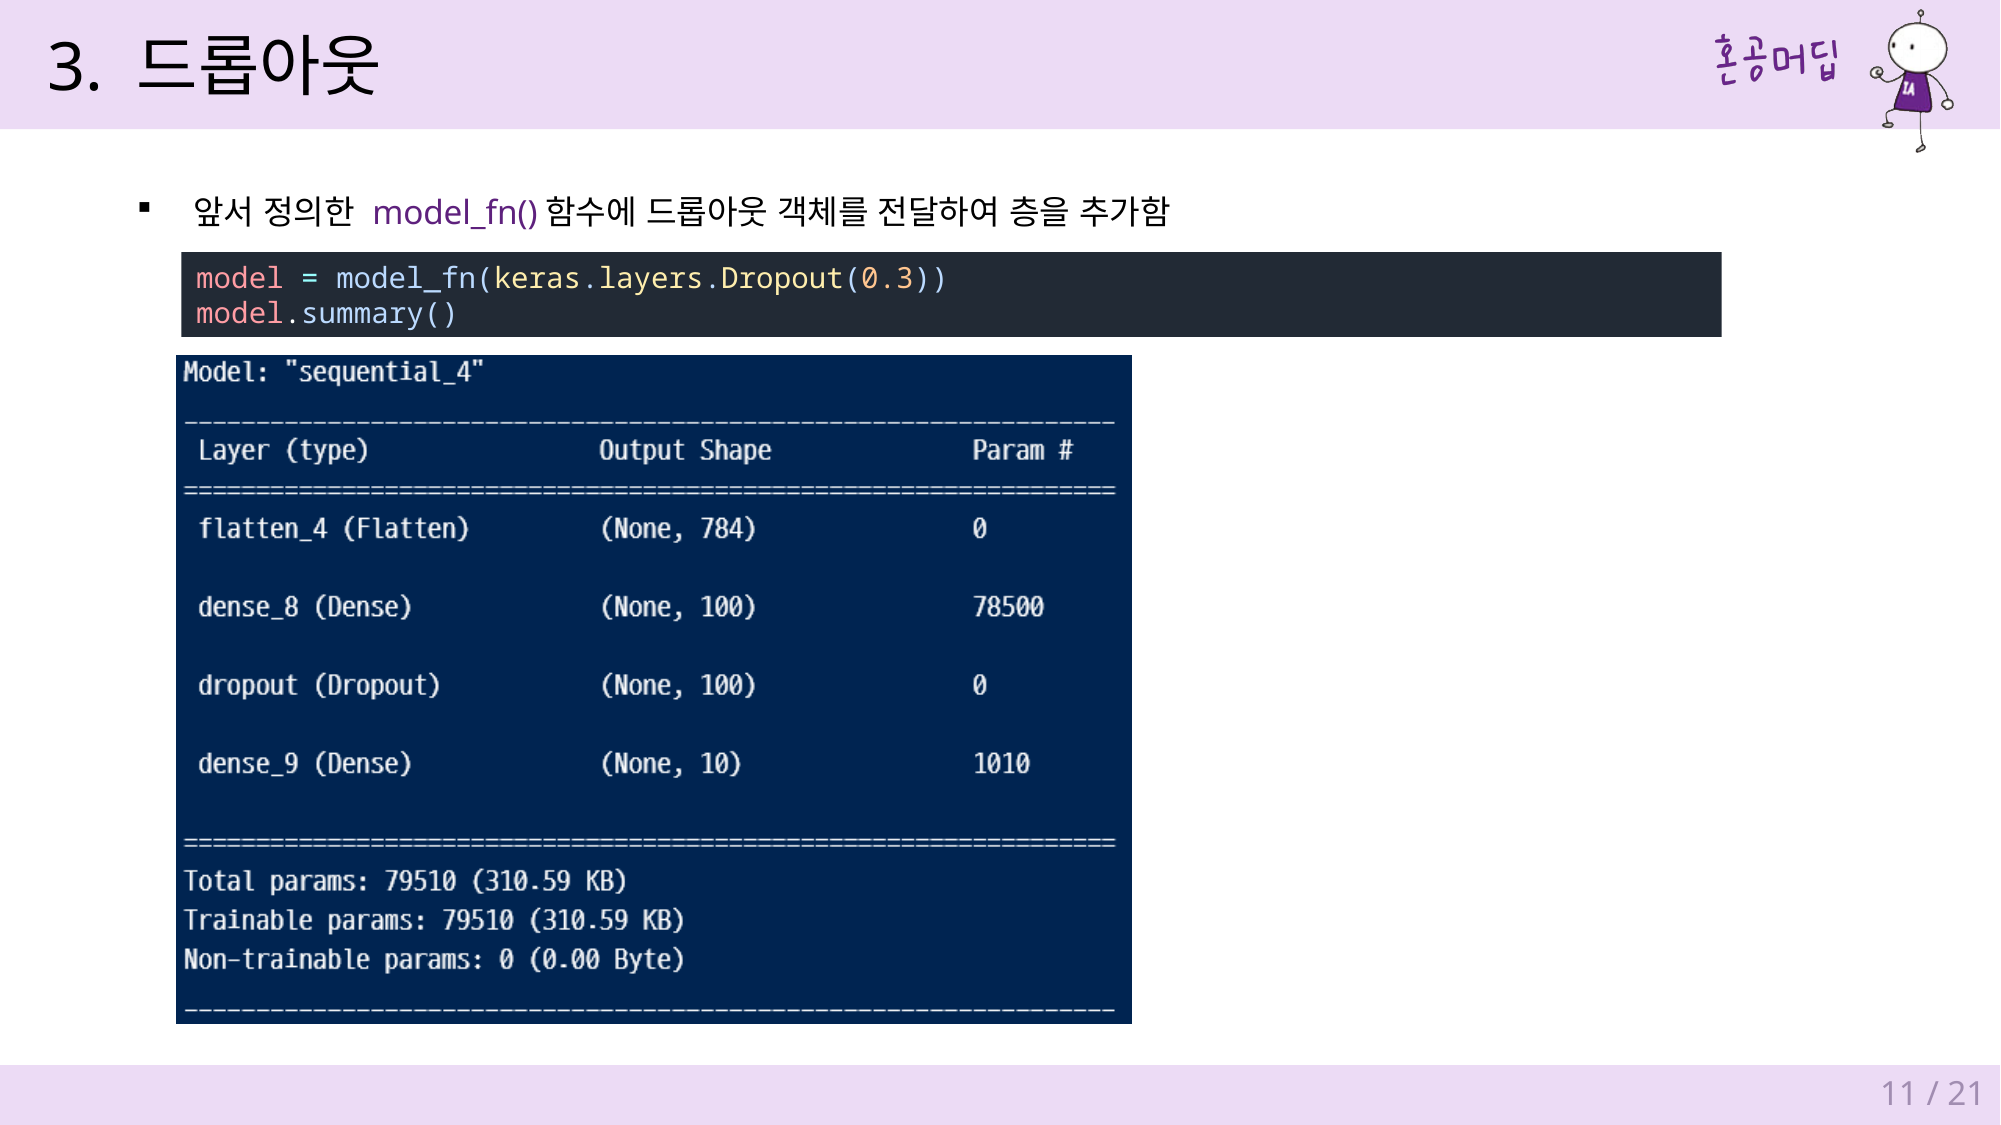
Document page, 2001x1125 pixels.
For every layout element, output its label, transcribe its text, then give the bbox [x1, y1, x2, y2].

slide_number 11 / 21 [1550, 1065, 2000, 1125]
picture [1868, 7, 1956, 155]
text_box 3. 드롭아웃 [32, 16, 398, 112]
picture [1710, 0, 1841, 130]
text_box 앞서 정의한 model_fn()함수에 드롭아웃 객체를 전달하여 층을 추가함 [122, 164, 1187, 239]
picture [176, 355, 1132, 1024]
text_box model = model_fn(keras.layers.Dropout(0.3)) model.summary() [181, 252, 1722, 337]
